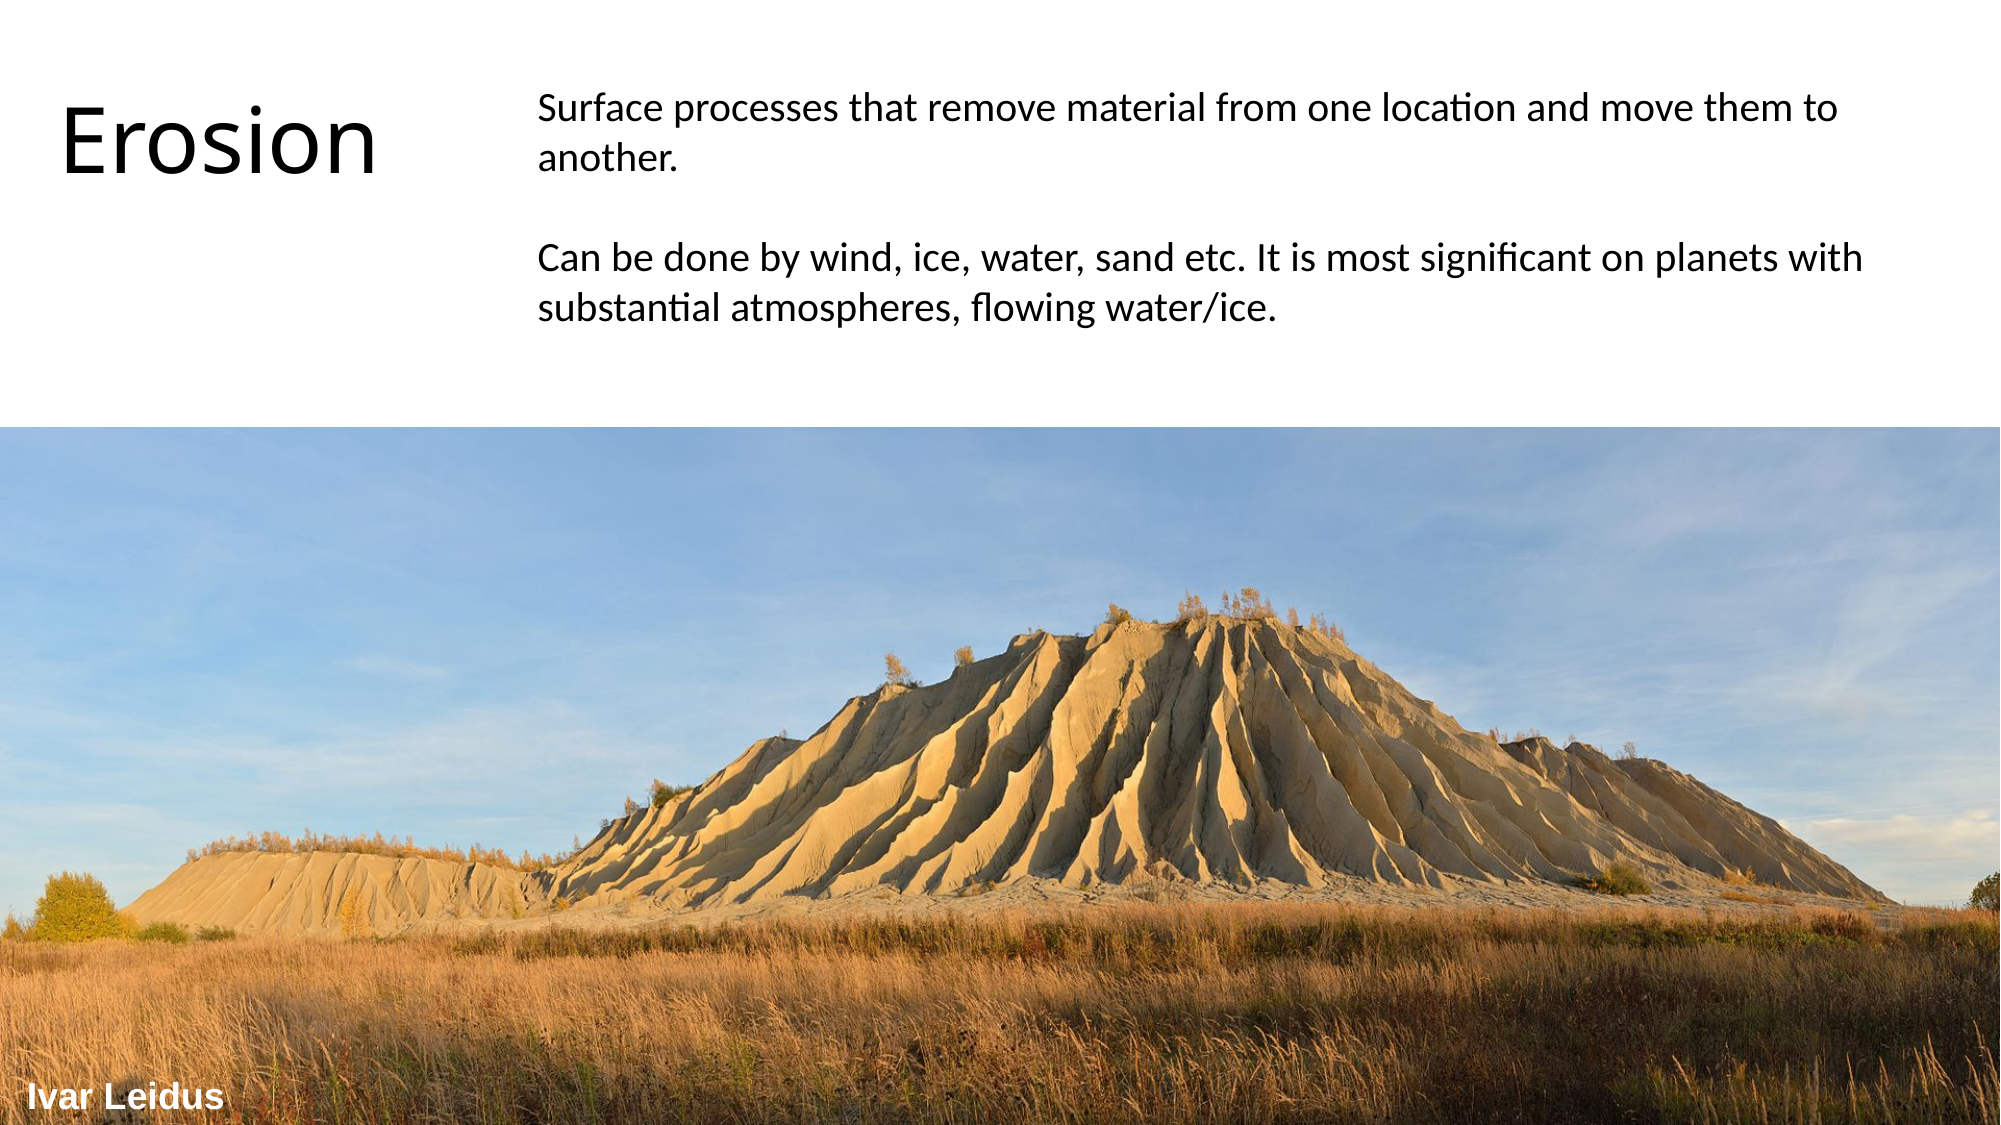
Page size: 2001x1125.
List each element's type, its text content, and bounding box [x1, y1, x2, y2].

title Erosion [43, 35, 1769, 253]
text_box Surface processes that remove material from one location and move them to another. Can be done by wind, ice, water, sand etc. It is most significant on planets with substantial atmospheres, flowing water/ice. [522, 72, 1957, 338]
picture [0, 426, 2000, 1125]
